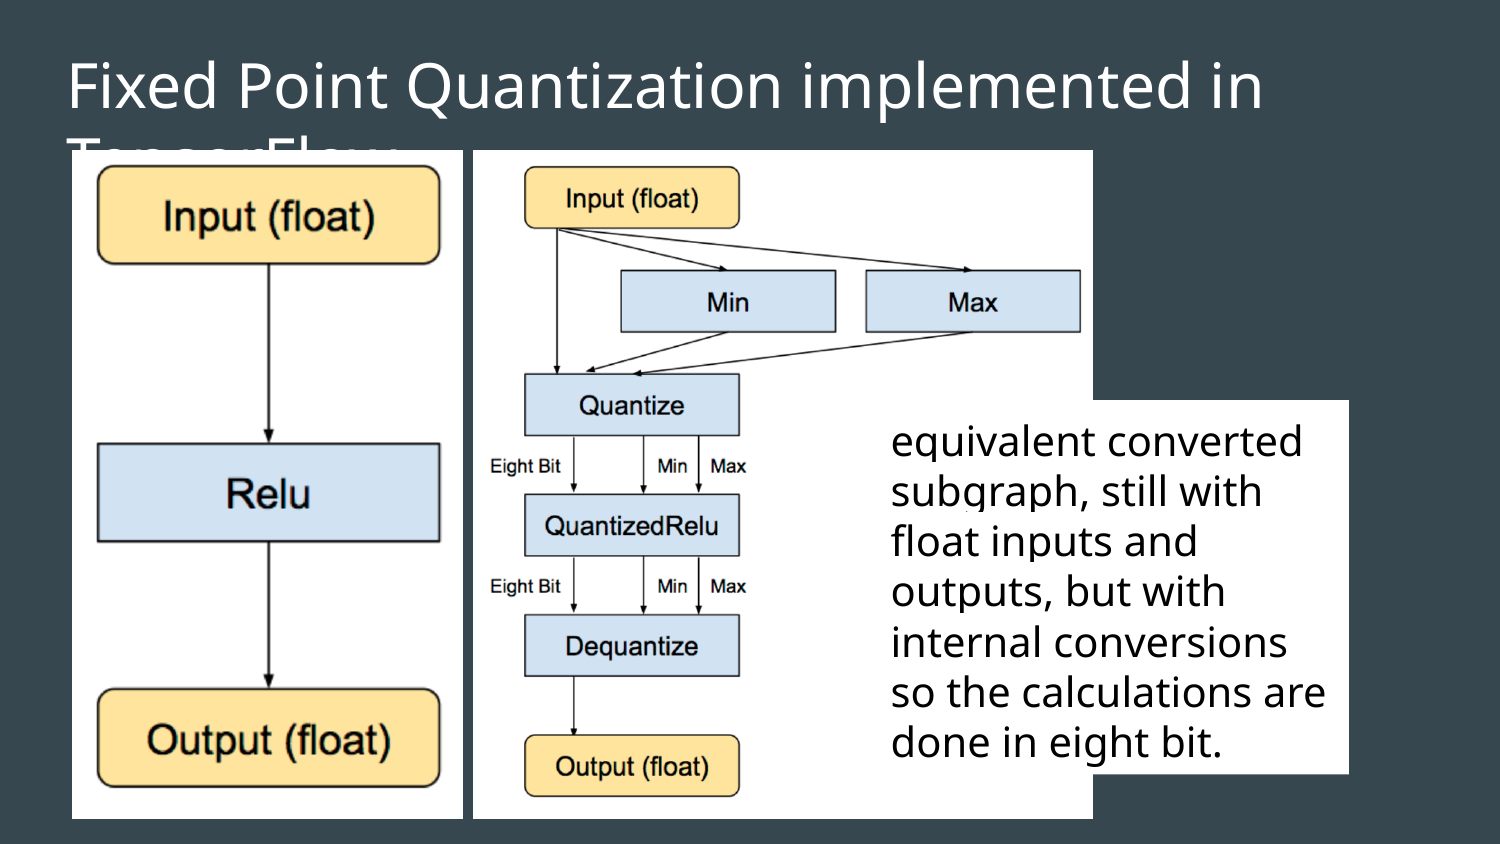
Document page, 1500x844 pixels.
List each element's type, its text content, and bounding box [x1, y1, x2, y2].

picture [473, 150, 1093, 819]
text_box equivalent converted subgraph, still with float inputs and outputs, but with internal conversions so the calculations are done in eight bit. [1096, 400, 1349, 775]
title Fixed Point Quantization implemented in TensorFlow [51, 31, 1449, 126]
picture [72, 150, 463, 819]
